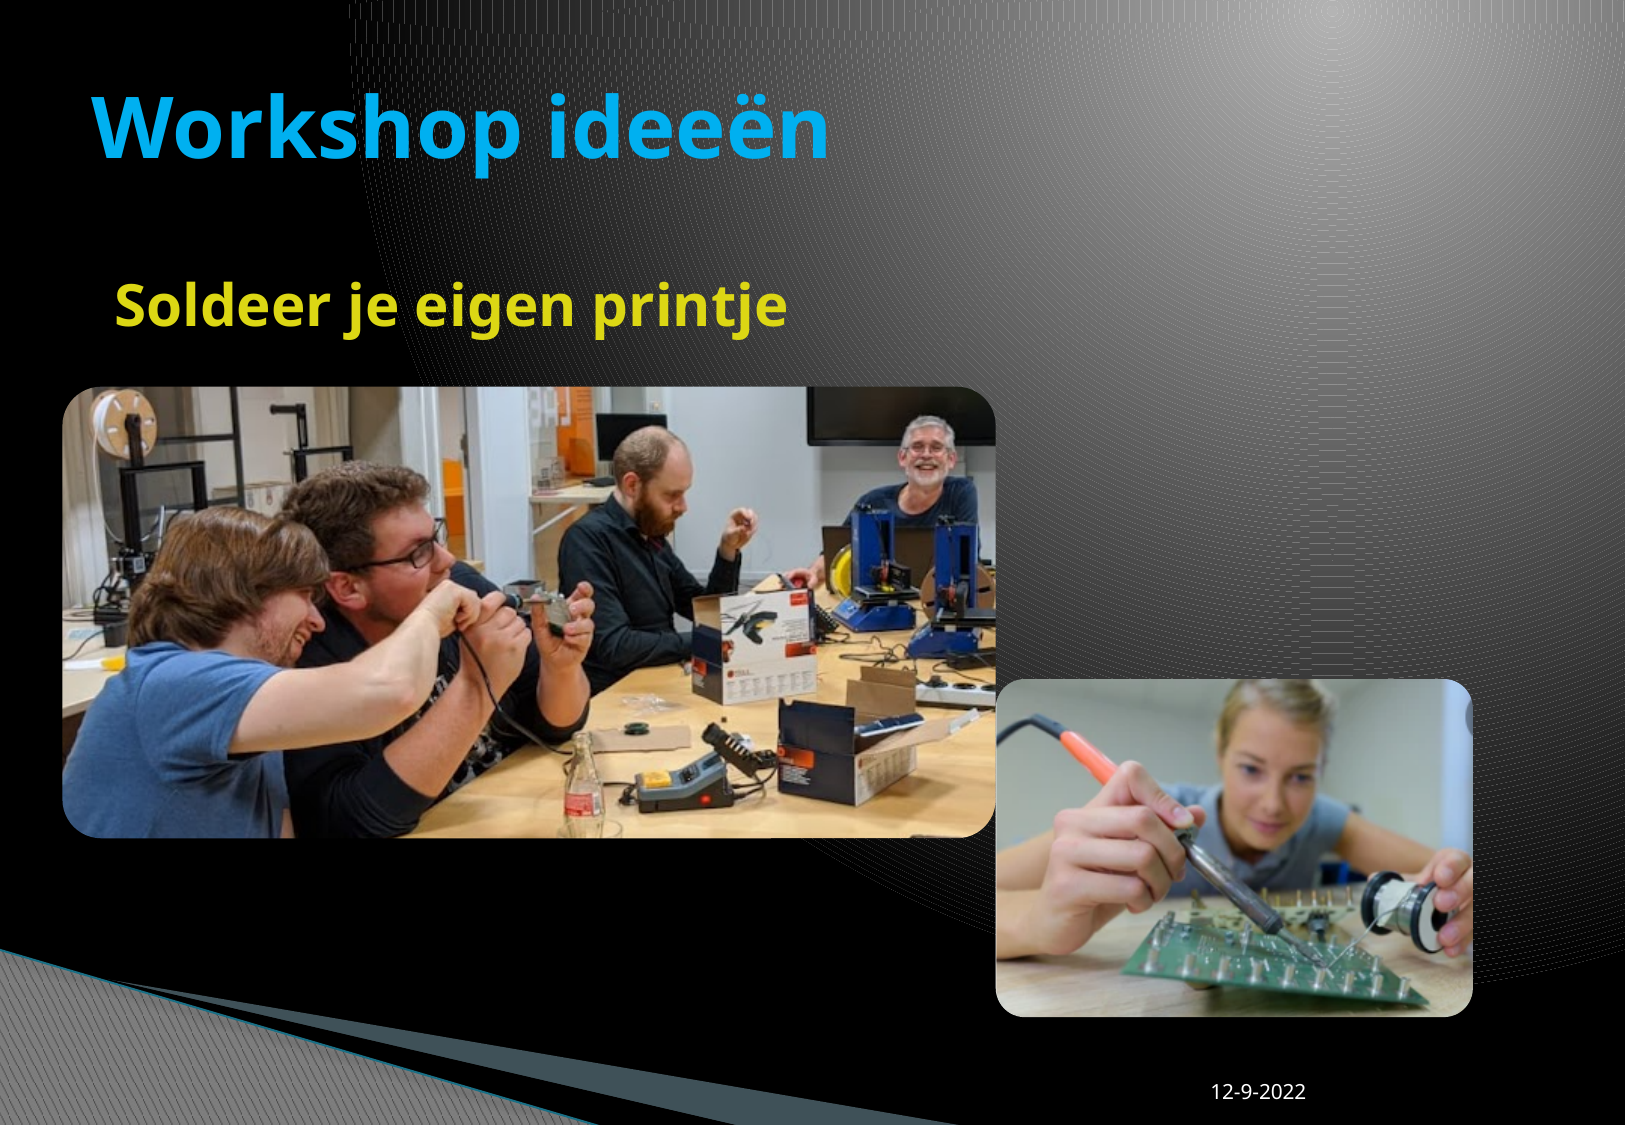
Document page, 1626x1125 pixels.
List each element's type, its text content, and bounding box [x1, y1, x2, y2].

picture [62, 386, 1474, 1018]
list Soldeer je eigen printje [81, 184, 1581, 986]
title Workshop ideeën [76, 30, 1540, 219]
picture [0, 952, 588, 1125]
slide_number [1195, 1051, 1537, 1112]
